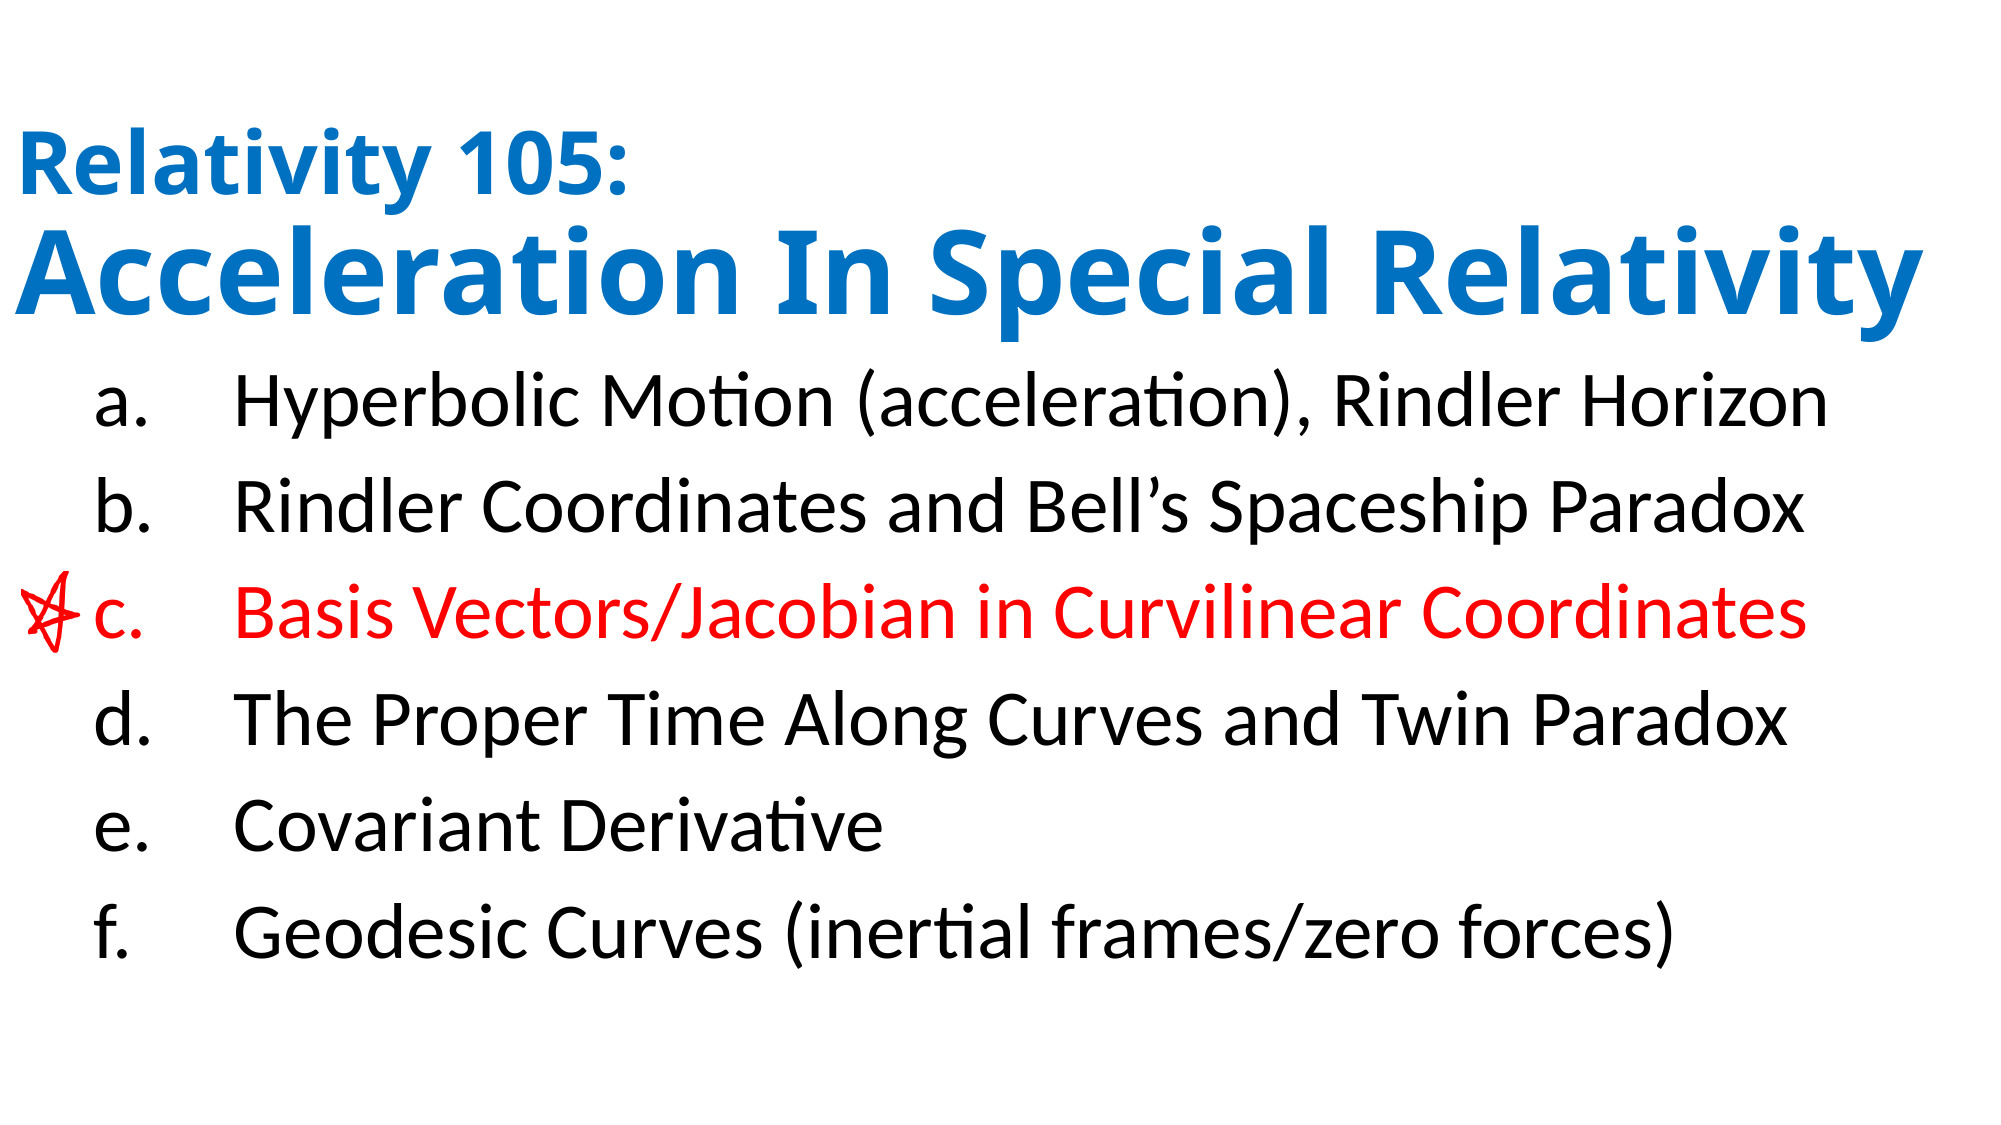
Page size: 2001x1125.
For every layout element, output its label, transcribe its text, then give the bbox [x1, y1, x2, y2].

picture [21, 571, 88, 661]
title Relativity 105: Acceleration In Special Relativity [0, 0, 2000, 347]
subtitle Hyperbolic Motion (acceleration), Rindler Horizon Rindler Coordinates and Bell’s Spaceship Paradox Basis Vectors/Jacobian in Curvilinear Coordinates The Proper Time Along Curves and Twin Paradox Covariant Derivative Geodesic Curves (inertial frames/zero forces) [78, 350, 1958, 1012]
